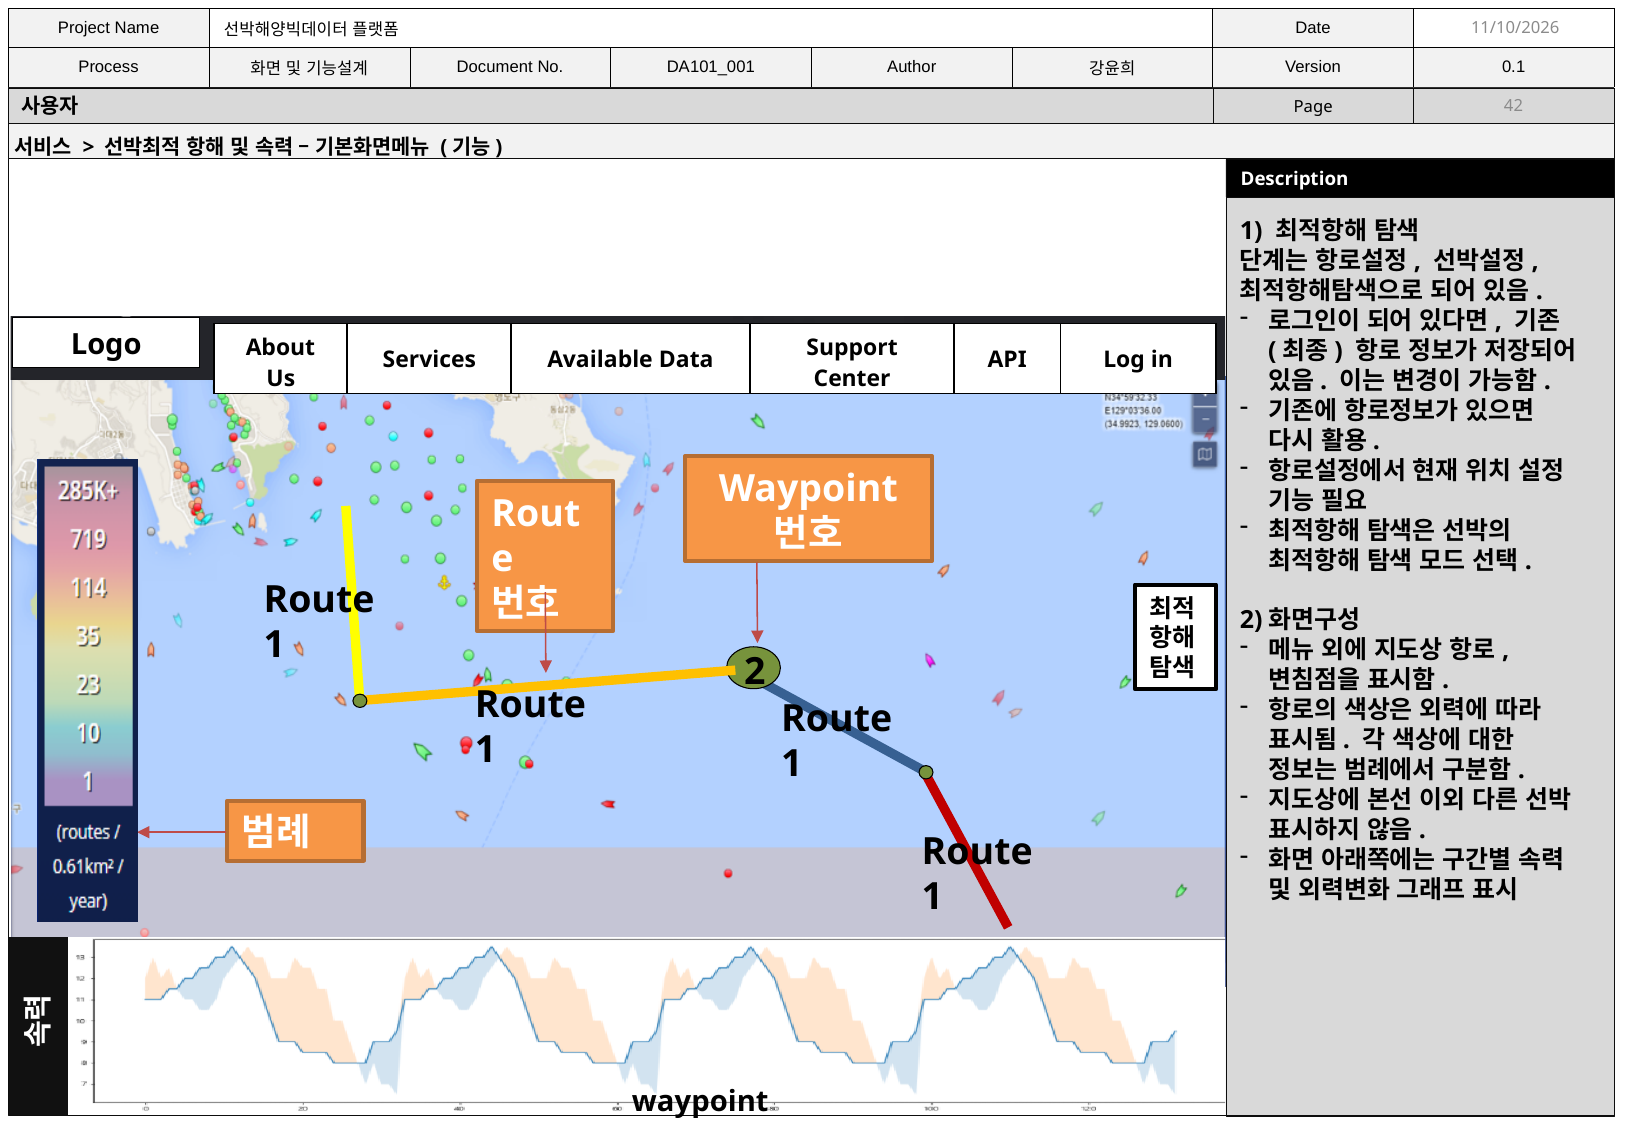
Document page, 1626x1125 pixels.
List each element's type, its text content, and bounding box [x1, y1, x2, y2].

picture [8, 315, 1226, 1116]
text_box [742, 671, 926, 772]
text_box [925, 773, 1009, 928]
slide_number 42 [1413, 88, 1614, 124]
text_box 사용자 [7, 85, 233, 126]
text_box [365, 669, 736, 701]
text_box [345, 505, 360, 701]
text_box 서비스 > 선박최적 항해 및 속력 – 기본화면메뉴 (기능) [0, 126, 1014, 167]
text_box 1) 최적항해 탐색 단계는 항로설정, 선박설정, 최적항해탐색으로 되어 있음. 로그인이 되어 있다면, 기존(최종) 항로 정보가 저장되어 있음. 이는 변경이 가능함. 기존에 항로정보가 있으면 다시 활용. 항로설정에서 현재 위치 설정 기능 필요 최적항해 탐색은 선박의 최적항해 탐색 모드 선택. 2)화면구성 메뉴 외에 지도상 항로, 변침점을 표시함. 항로의 색상은 외력에 따라 표시됨. 각 색상에 대한 정보는 범례에서 구분함. 지도상에 본선 이외 다른 선박 표시하지 않음. 화면 아래쪽에는 구간별 속력 및 외력변화 그래프 표시 [1225, 207, 1599, 941]
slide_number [1414, 10, 1616, 46]
